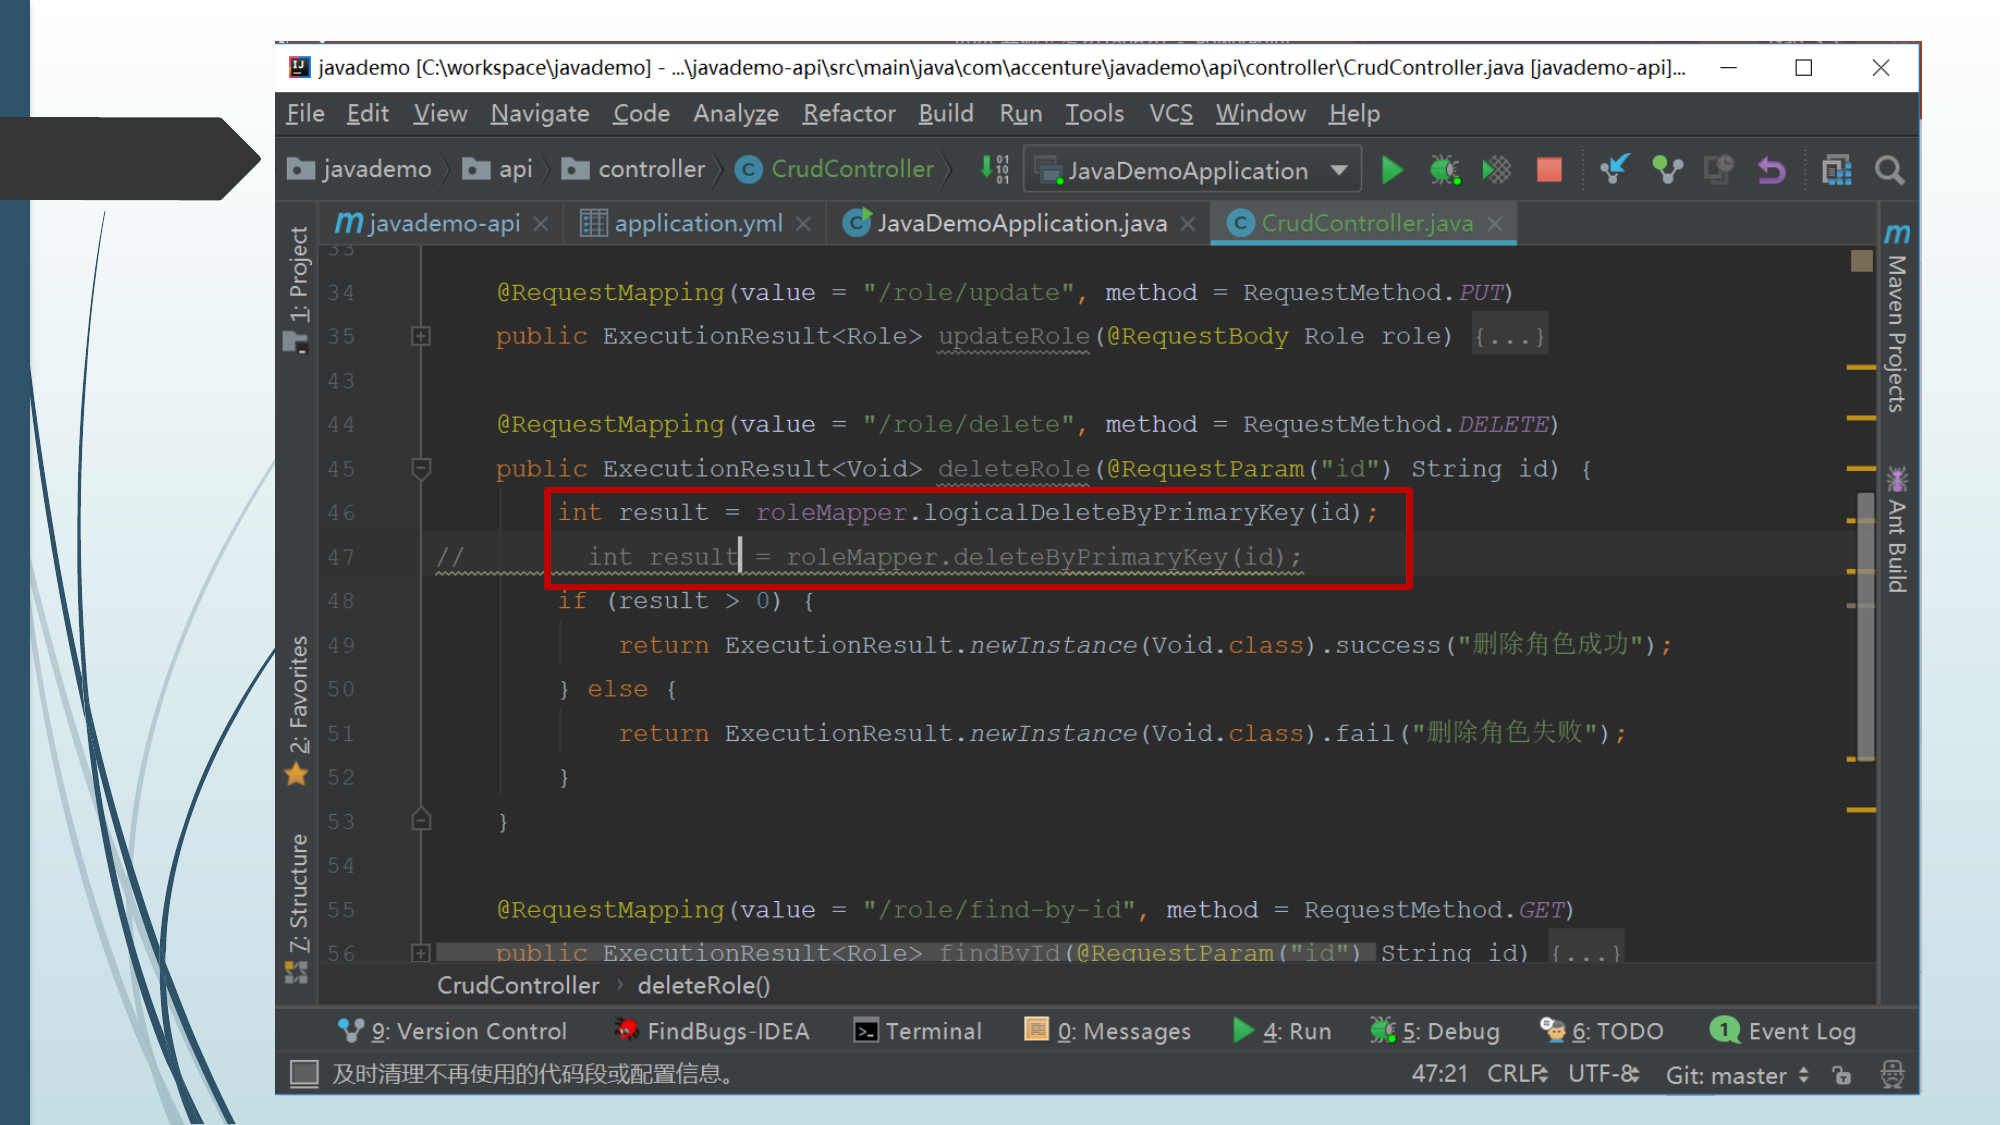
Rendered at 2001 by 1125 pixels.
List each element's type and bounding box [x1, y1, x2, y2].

picture [275, 41, 1922, 1097]
